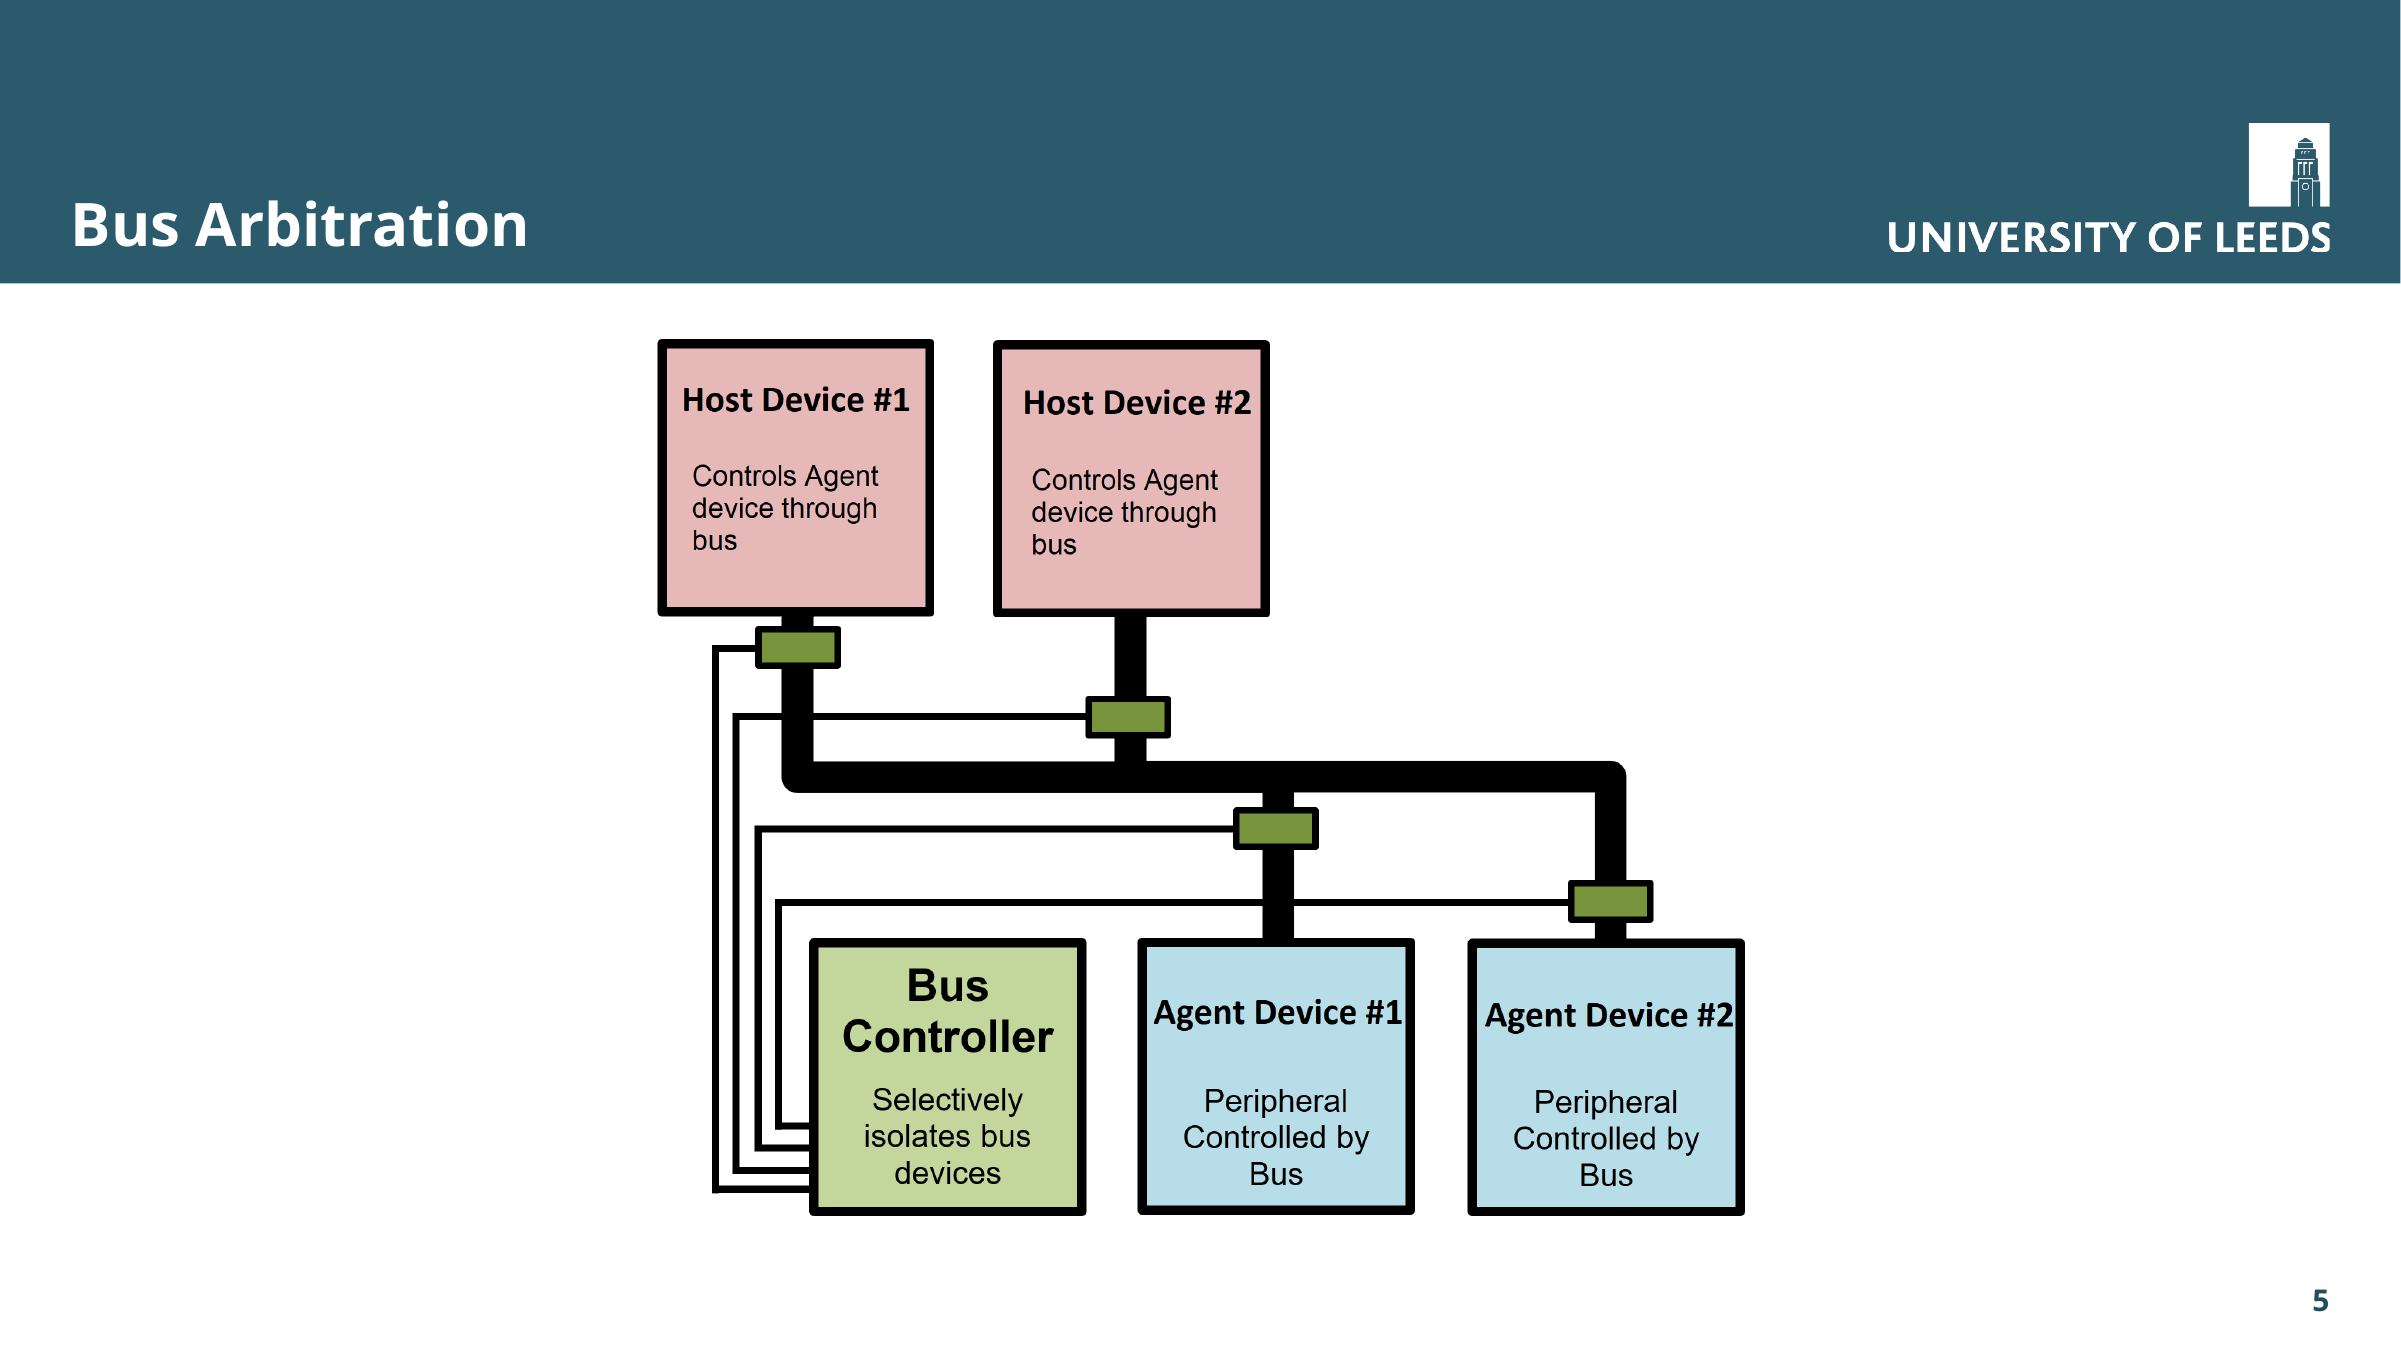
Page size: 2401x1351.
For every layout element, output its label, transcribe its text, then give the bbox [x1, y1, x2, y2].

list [643, 327, 1757, 1230]
title Bus Arbitration [70, 81, 1806, 259]
